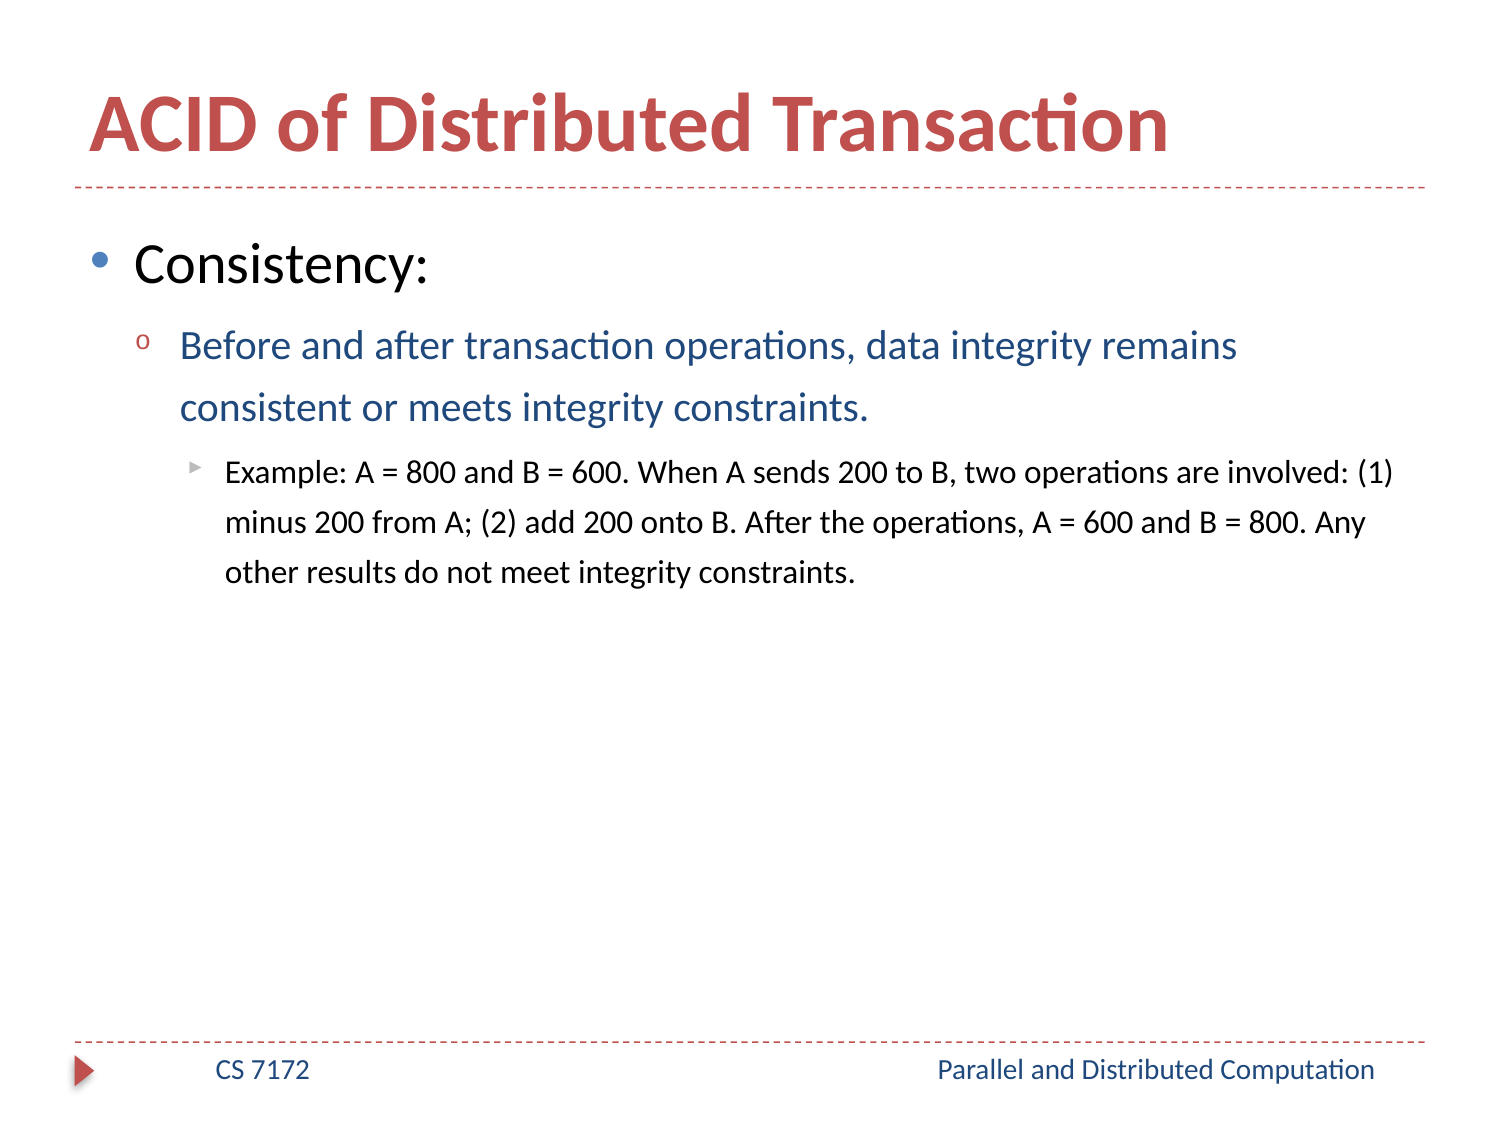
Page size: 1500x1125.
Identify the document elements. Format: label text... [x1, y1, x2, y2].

list Consistency: Before and after transaction operations, data integrity remains consistent or meets integrity constraints. Example: A = 800 and B = 600. When A sends 200 to B, two operations are involved: (1) minus 200 from A; (2) add 200 onto B. After the operations, A = 600 and B = 800. Any other results do not meet integrity constraints. [75, 200, 1425, 625]
slide_number CS 7172 [100, 1042, 426, 1103]
title ACID of Distributed Transaction [75, 12, 1425, 175]
slide_number Parallel and Distributed Computation [887, 1042, 1426, 1103]
